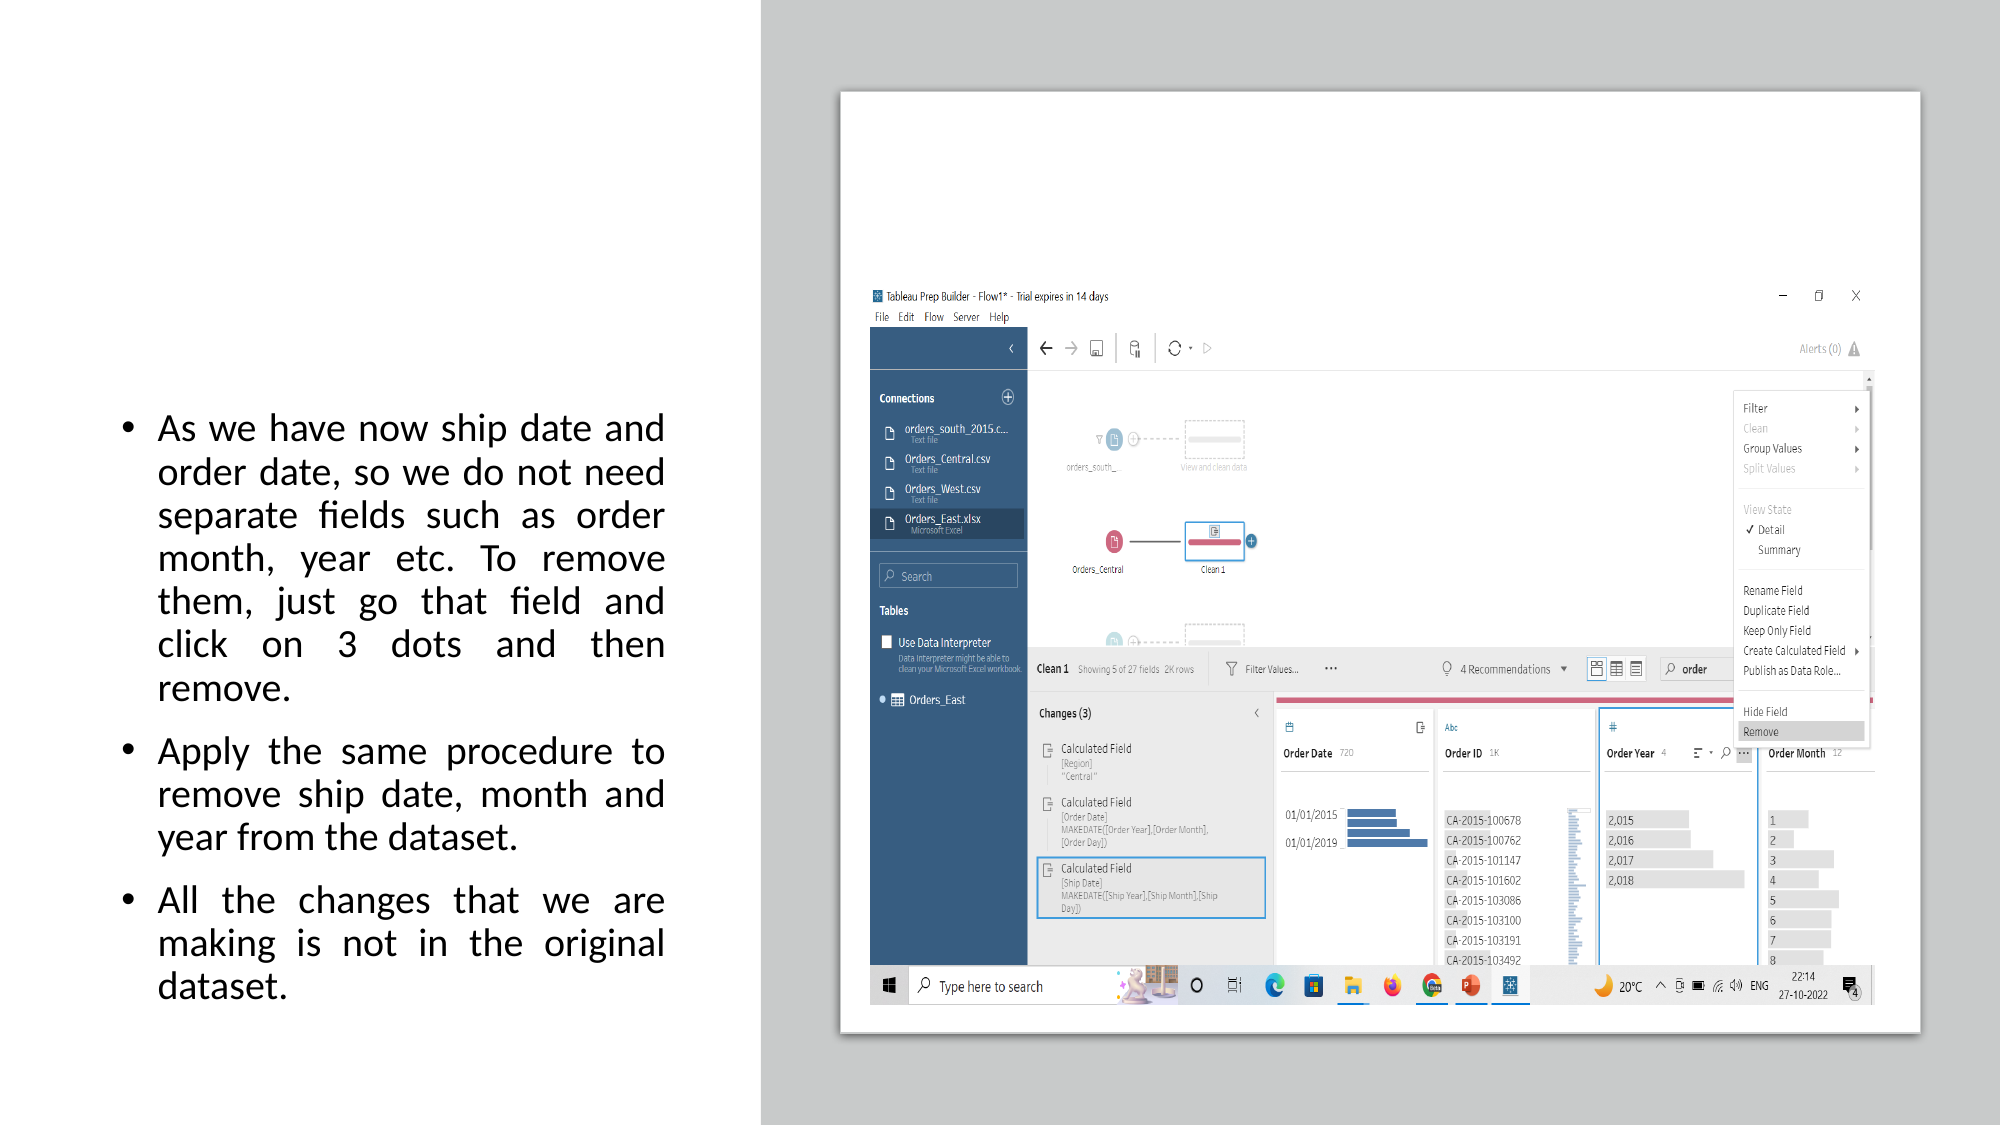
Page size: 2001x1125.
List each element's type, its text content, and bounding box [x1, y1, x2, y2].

text_box [760, 0, 2000, 1125]
list As we have now ship date and order date, so we do not need separate fields such as order month, year etc. To remove them, just go that field and click on 3 dots and then remove. Apply the same procedure to remove ship date, month and year from the dataset. All the changes that we are making is not in the original dataset. [106, 399, 682, 1021]
picture [869, 284, 1875, 1005]
text_box [839, 90, 1922, 1034]
